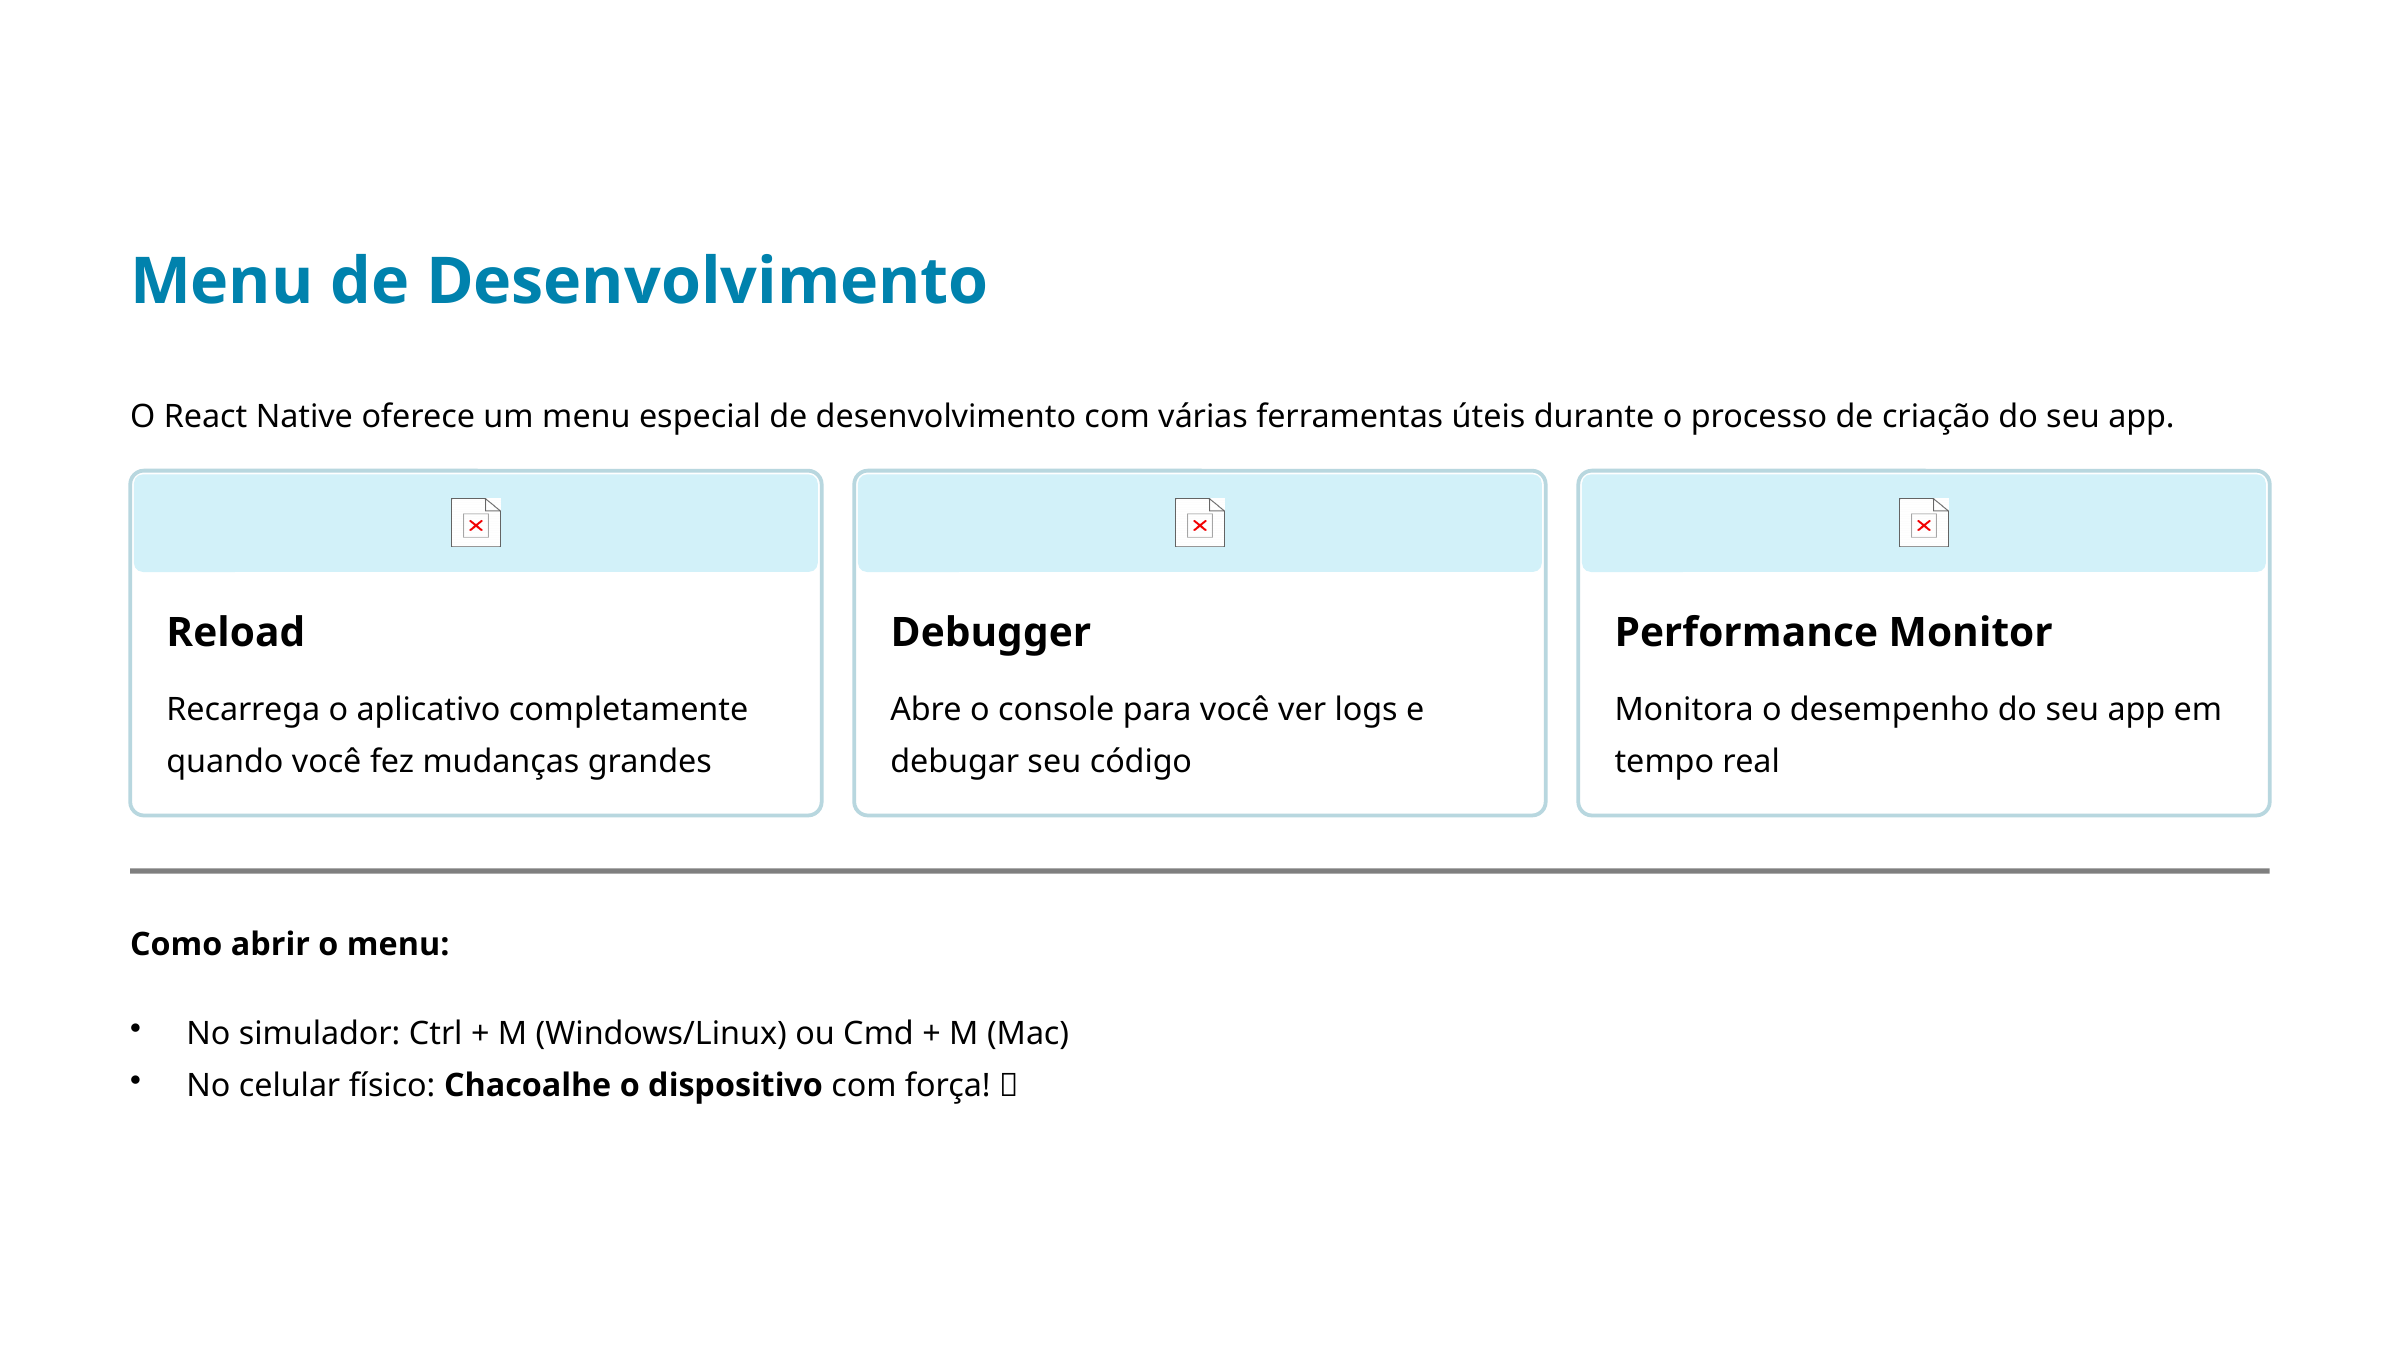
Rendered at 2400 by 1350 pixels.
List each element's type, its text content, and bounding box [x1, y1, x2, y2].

text_box [133, 474, 818, 573]
text_box No simulador: Ctrl + M (Windows/Linux) ou Cmd + M (Mac) No celular físico: Chacoalhe o dispositivo com força! 📱 [130, 998, 2270, 1104]
text_box [854, 470, 1546, 816]
text_box O React Native oferece um menu especial de desenvolvimento com várias ferramentas úteis durante o processo de criação do seu app. [130, 381, 2270, 434]
text_box [130, 868, 2270, 874]
picture [1899, 498, 1949, 548]
text_box Abre o console para você ver logs e debugar seu código [890, 674, 1510, 780]
text_box Monitora o desempenho do seu app em tempo real [1614, 674, 2234, 780]
text_box [130, 470, 822, 816]
text_box [1581, 474, 2266, 573]
text_box Debugger [890, 604, 1298, 656]
text_box [857, 474, 1542, 573]
picture [1175, 498, 1225, 548]
text_box Reload [166, 604, 574, 656]
text_box [1578, 470, 2270, 816]
text_box Performance Monitor [1614, 604, 2029, 656]
picture [451, 498, 501, 548]
text_box Menu de Desenvolvimento [130, 235, 952, 317]
text_box Como abrir o menu: [130, 910, 2270, 963]
text_box Recarrega o aplicativo completamente quando você fez mudanças grandes [166, 674, 786, 780]
